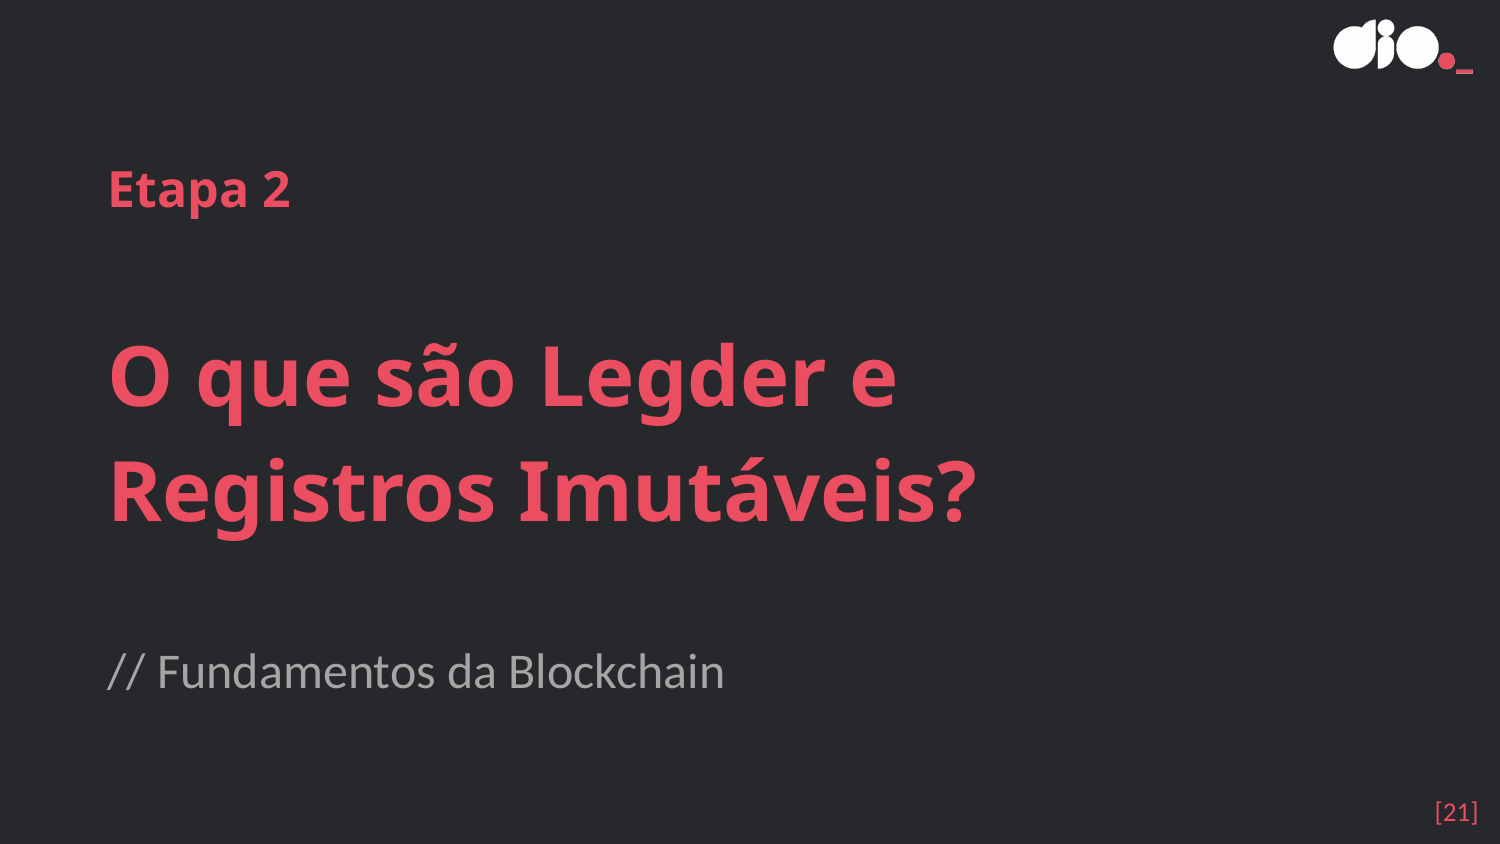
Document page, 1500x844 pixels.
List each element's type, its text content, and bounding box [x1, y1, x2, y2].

text_box Etapa 2 [92, 142, 1309, 223]
text_box O que são Legder e Registros Imutáveis? [92, 292, 1309, 558]
text_box // Fundamentos da Blockchain [92, 635, 1309, 701]
slide_number [21] [1403, 779, 1494, 844]
picture [1332, 19, 1474, 75]
